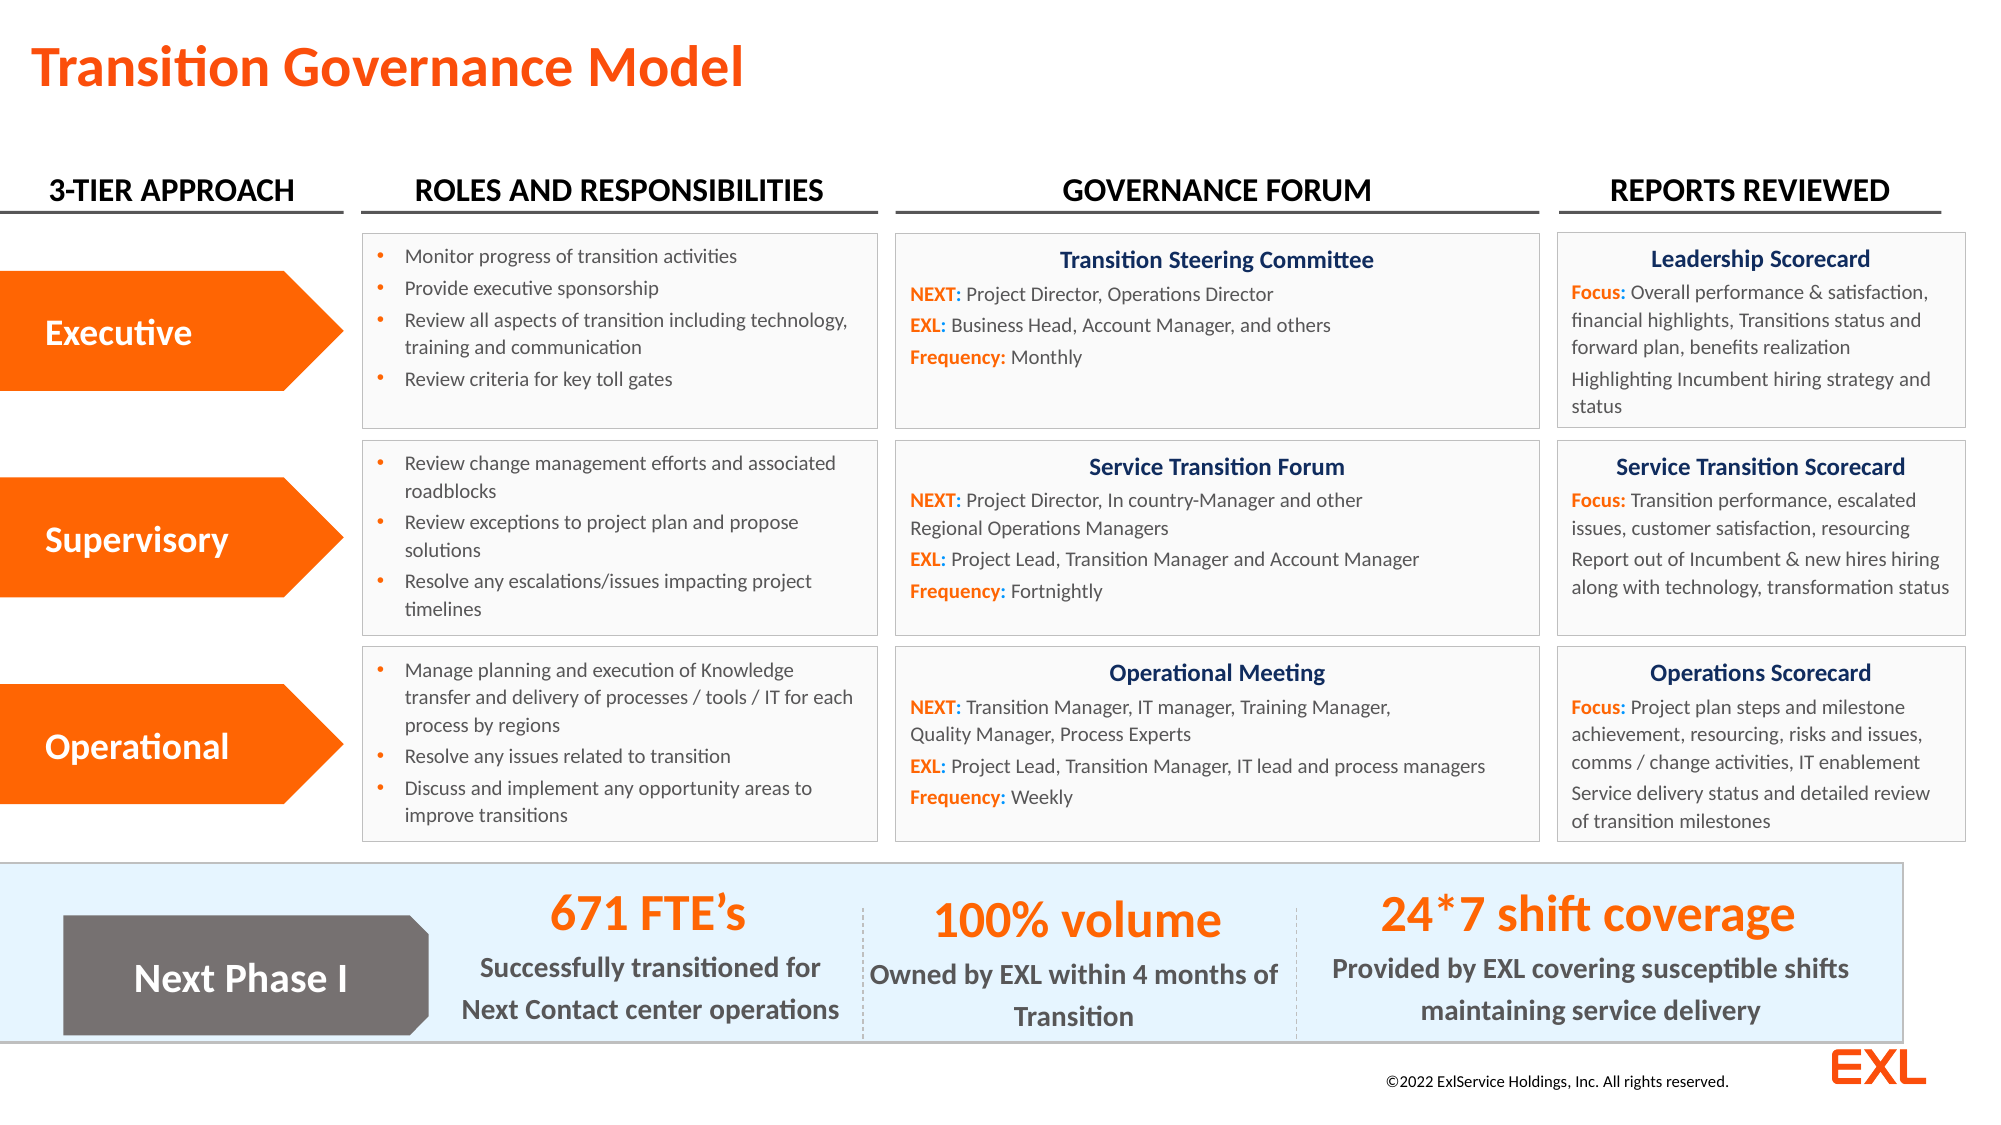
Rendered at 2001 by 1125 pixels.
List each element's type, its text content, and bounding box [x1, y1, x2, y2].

text_box 671 FTE’s Successfully transitioned for Next Contact center operations [452, 866, 847, 1026]
text_box [895, 210, 1540, 214]
text_box Operational [0, 684, 344, 805]
text_box Service Transition Forum NEXT: Project Director, In country-Manager and other Regional Operations Managers EXL: Project Lead, Transition Manager and Account Manager Frequency: Fortnightly [895, 439, 1540, 635]
text_box [1559, 210, 1942, 214]
text_box Next Phase I [62, 914, 430, 1037]
text_box Transition Steering Committee NEXT: Project Director, Operations Director EXL: Business Head, Account Manager, and others Frequency: Monthly [895, 233, 1540, 429]
text_box 100% volume Owned by EXL within 4 months of Transition [860, 873, 1286, 1032]
text_box [361, 210, 879, 214]
text_box Monitor progress of transition activities Provide executive sponsorship Review all aspects of transition including technology, training and communication Review criteria for key toll gates [362, 233, 878, 429]
text_box Operational Meeting NEXT: Transition Manager, IT manager, Training Manager, Quality Manager, Process Experts EXL: Project Lead, Transition Manager, IT lead and process managers Frequency: Weekly [895, 646, 1540, 842]
footer ©2022 ExlService Holdings, Inc. All rights reserved. [859, 1065, 1745, 1096]
text_box [0, 862, 1904, 1044]
text_box GOVERNANCE FORUM [895, 160, 1540, 210]
text_box 3-TIER APPROACH [0, 160, 344, 210]
text_box Operations Scorecard Focus: Project plan steps and milestone achievement, resourcing, risks and issues, comms / change activities, IT enablement Service delivery status and detailed review of transition milestones [1556, 646, 1966, 842]
text_box Manage planning and execution of Knowledge transfer and delivery of processes / tools / IT for each process by regions Resolve any issues related to transition Discuss and implement any opportunity areas to improve transitions [362, 646, 878, 842]
text_box Review change management efforts and associated roadblocks Review exceptions to project plan and propose solutions Resolve any escalations/issues impacting project timelines [362, 439, 878, 635]
text_box Transition Governance Model [16, 20, 1802, 106]
text_box Leadership Scorecard Focus: Overall performance & satisfaction, financial highlights, Transitions status and forward plan, benefits realization Highlighting Incumbent hiring strategy and status [1556, 231, 1966, 427]
text_box [0, 210, 344, 214]
text_box Service Transition Scorecard Focus: Transition performance, escalated issues, customer satisfaction, resourcing Report out of Incumbent & new hires hiring along with technology, transformation status [1556, 439, 1966, 635]
text_box Supervisory [0, 477, 344, 598]
text_box REPORTS REVIEWED [1559, 160, 1942, 210]
picture [1797, 1014, 1961, 1119]
text_box 24*7 shift coverage Provided by EXL covering susceptible shifts maintaining service delivery [1327, 892, 1852, 1043]
text_box Executive [0, 270, 344, 391]
text_box ROLES AND RESPONSIBILITIES [361, 160, 879, 210]
